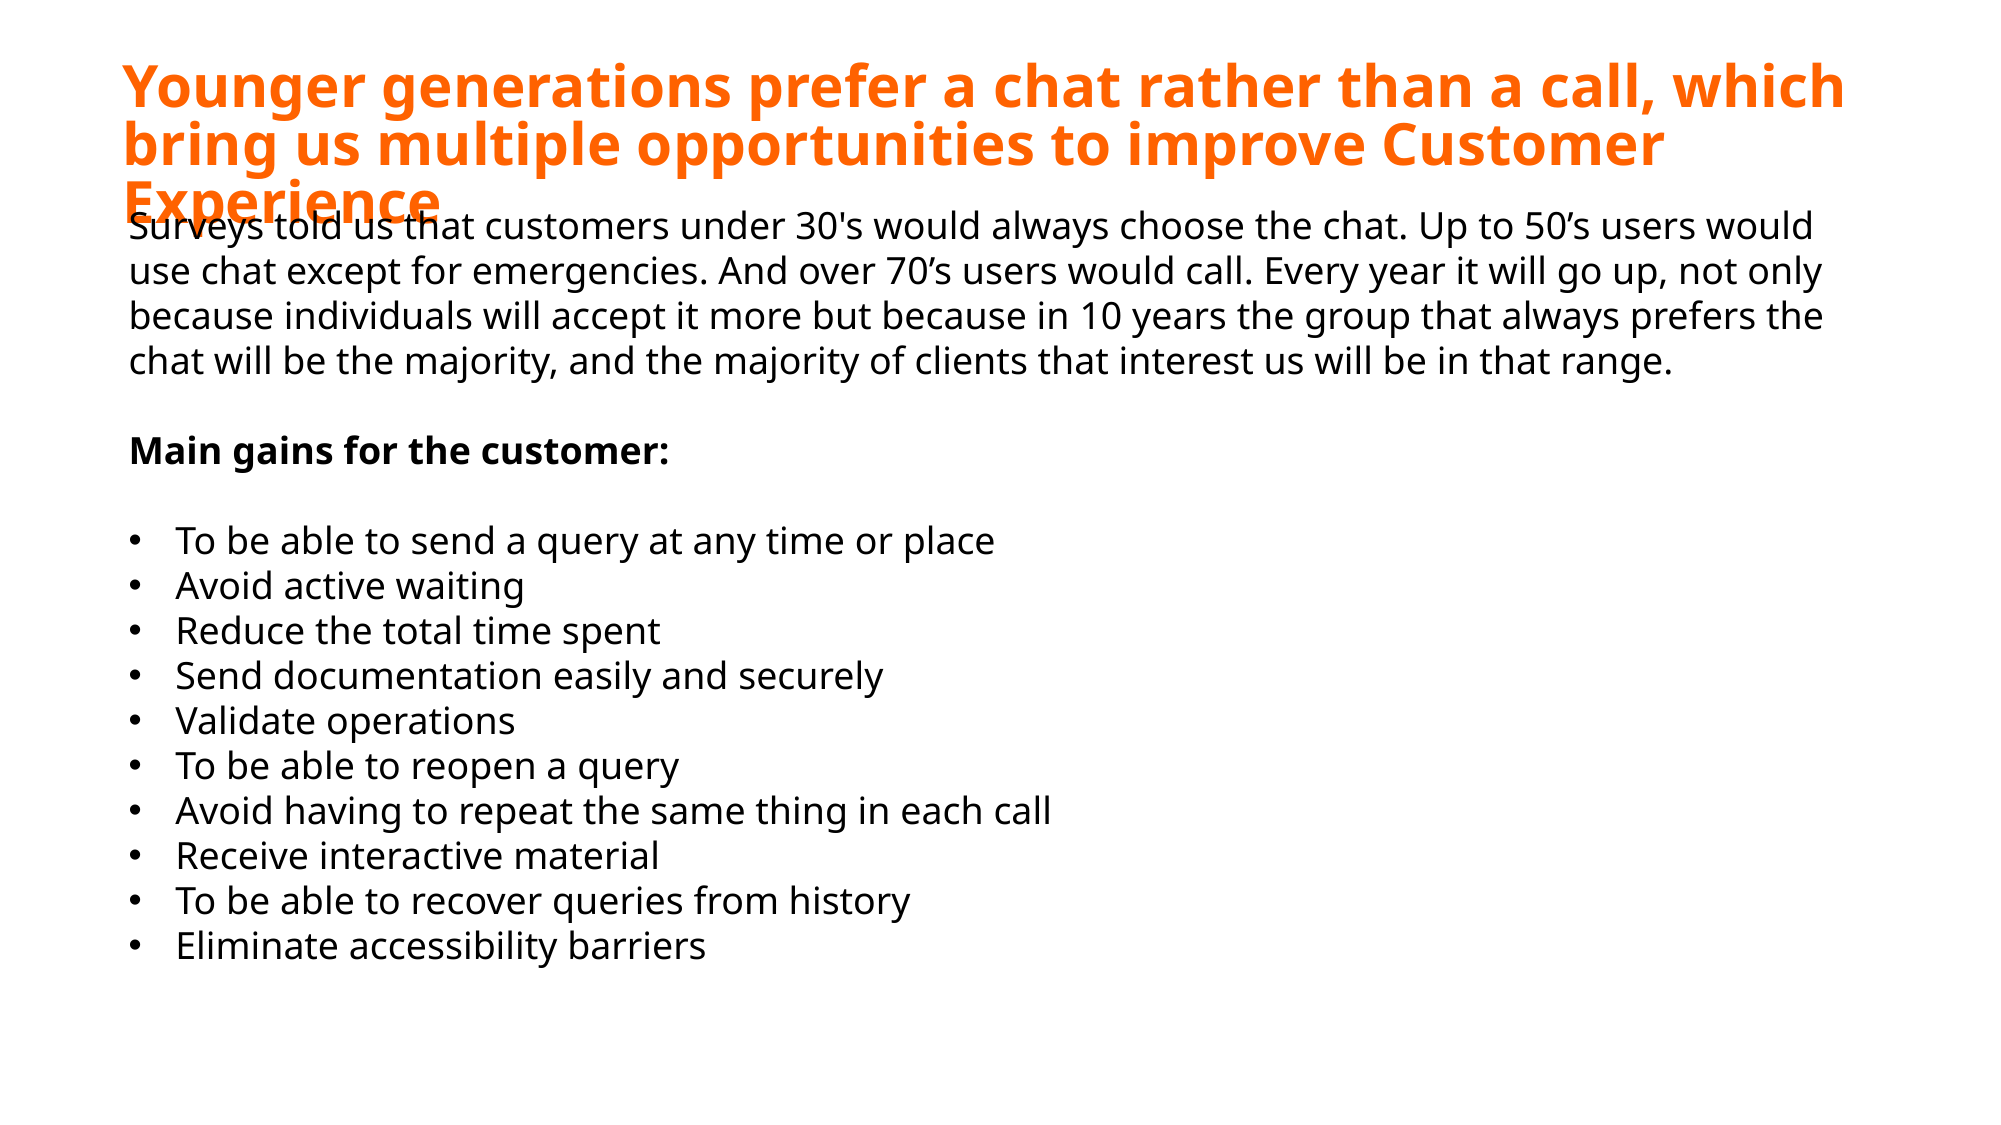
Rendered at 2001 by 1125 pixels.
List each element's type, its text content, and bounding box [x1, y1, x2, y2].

text_box Younger generations prefer a chat rather than a call, which bring us multiple opportunities to improve Customer Experience [108, 53, 1892, 188]
text_box Surveys told us that customers under 30's would always choose the chat. Up to 50’s users would use chat except for emergencies. And over 70’s users would call. Every year it will go up, not only because individuals will accept it more but because in 10 years the group that always prefers the chat will be the majority, and the majority of clients that interest us will be in that range. Main gains for the customer: To be able to send a query at any time or place Avoid active waiting Reduce the total time spent Send documentation easily and securely Validate operations To be able to reopen a query Avoid having to repeat the same thing in each call Receive interactive material To be able to recover queries from history Eliminate accessibility barriers [122, 196, 1878, 1019]
